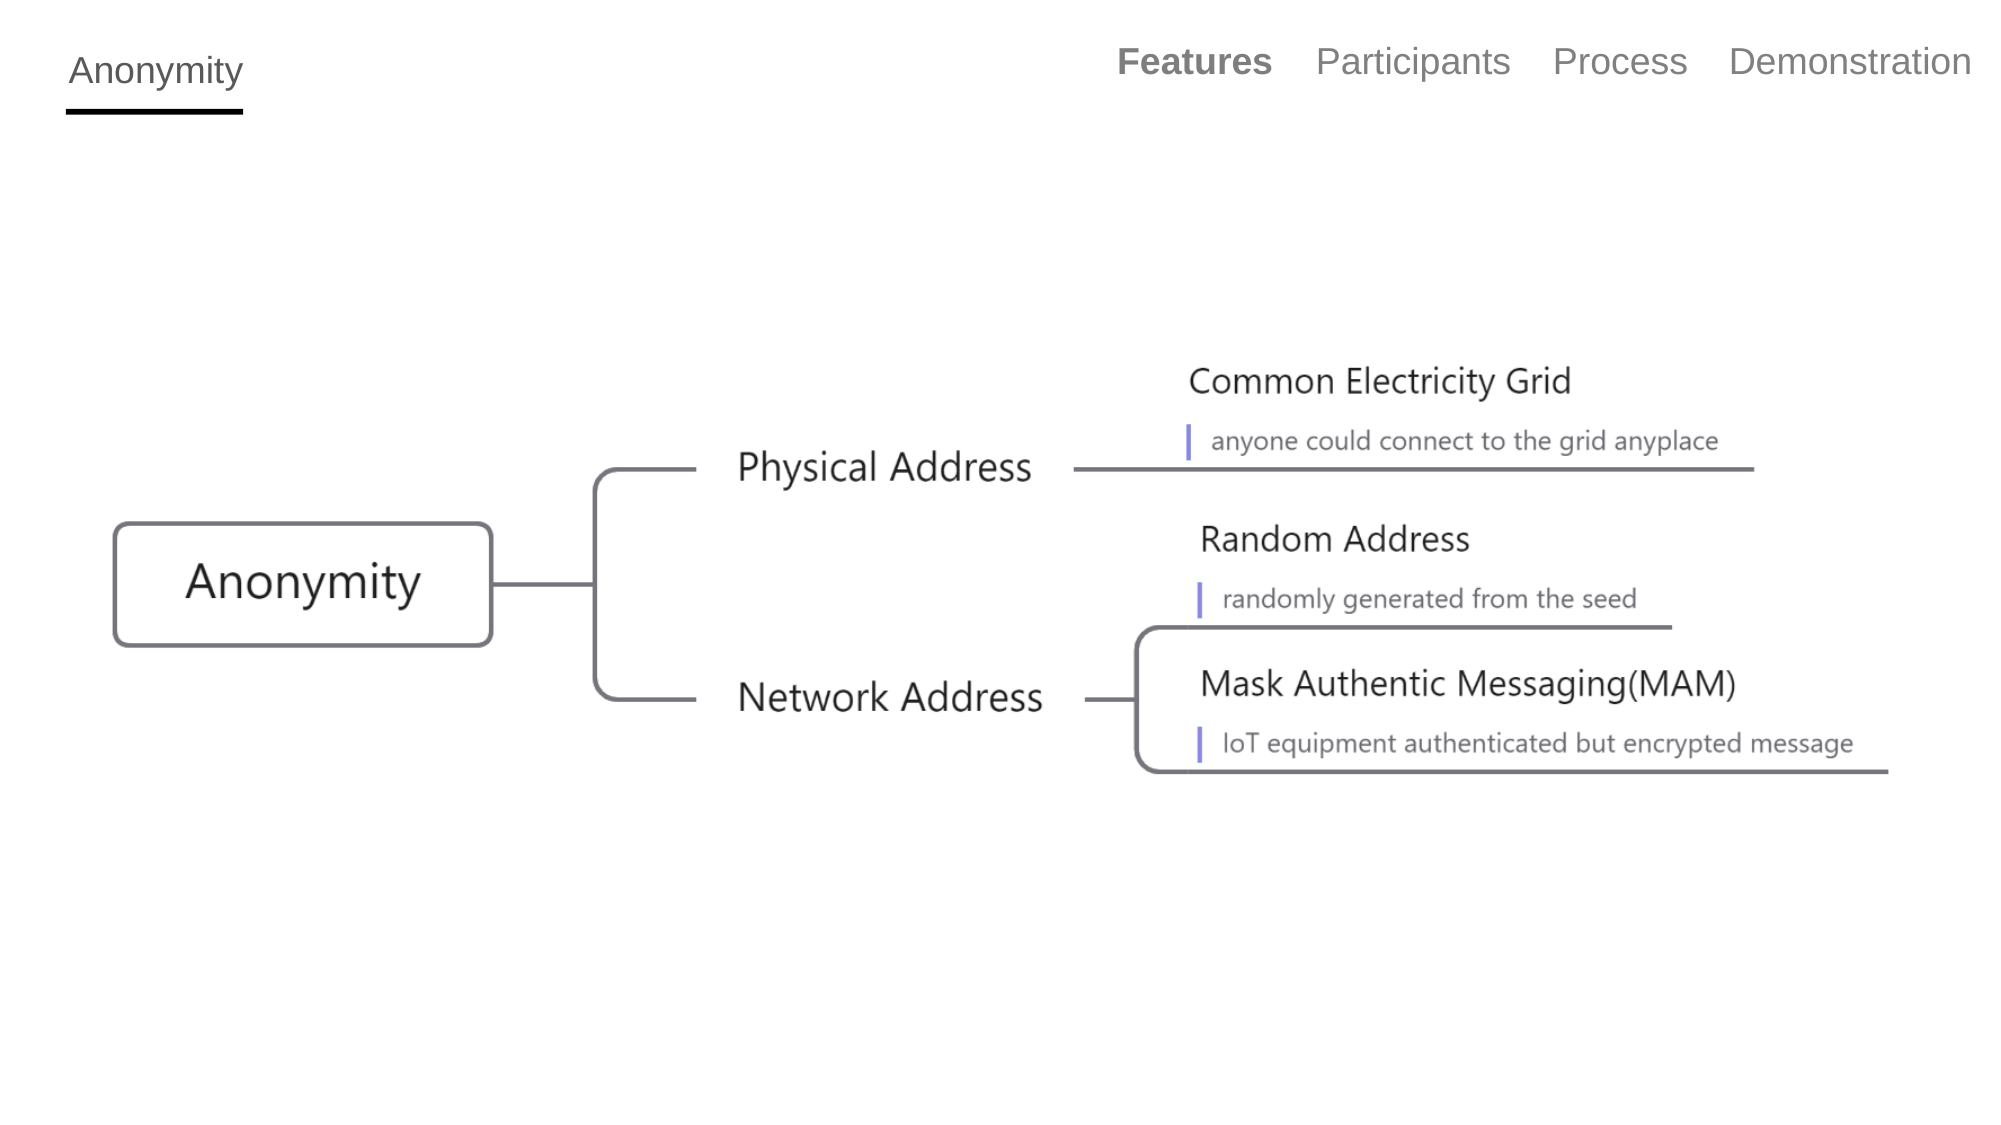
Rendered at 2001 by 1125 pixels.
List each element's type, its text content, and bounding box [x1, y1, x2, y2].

text_box Anonymity [53, 38, 259, 99]
picture [0, 237, 2000, 887]
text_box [1102, 29, 1989, 91]
text_box [65, 108, 244, 115]
